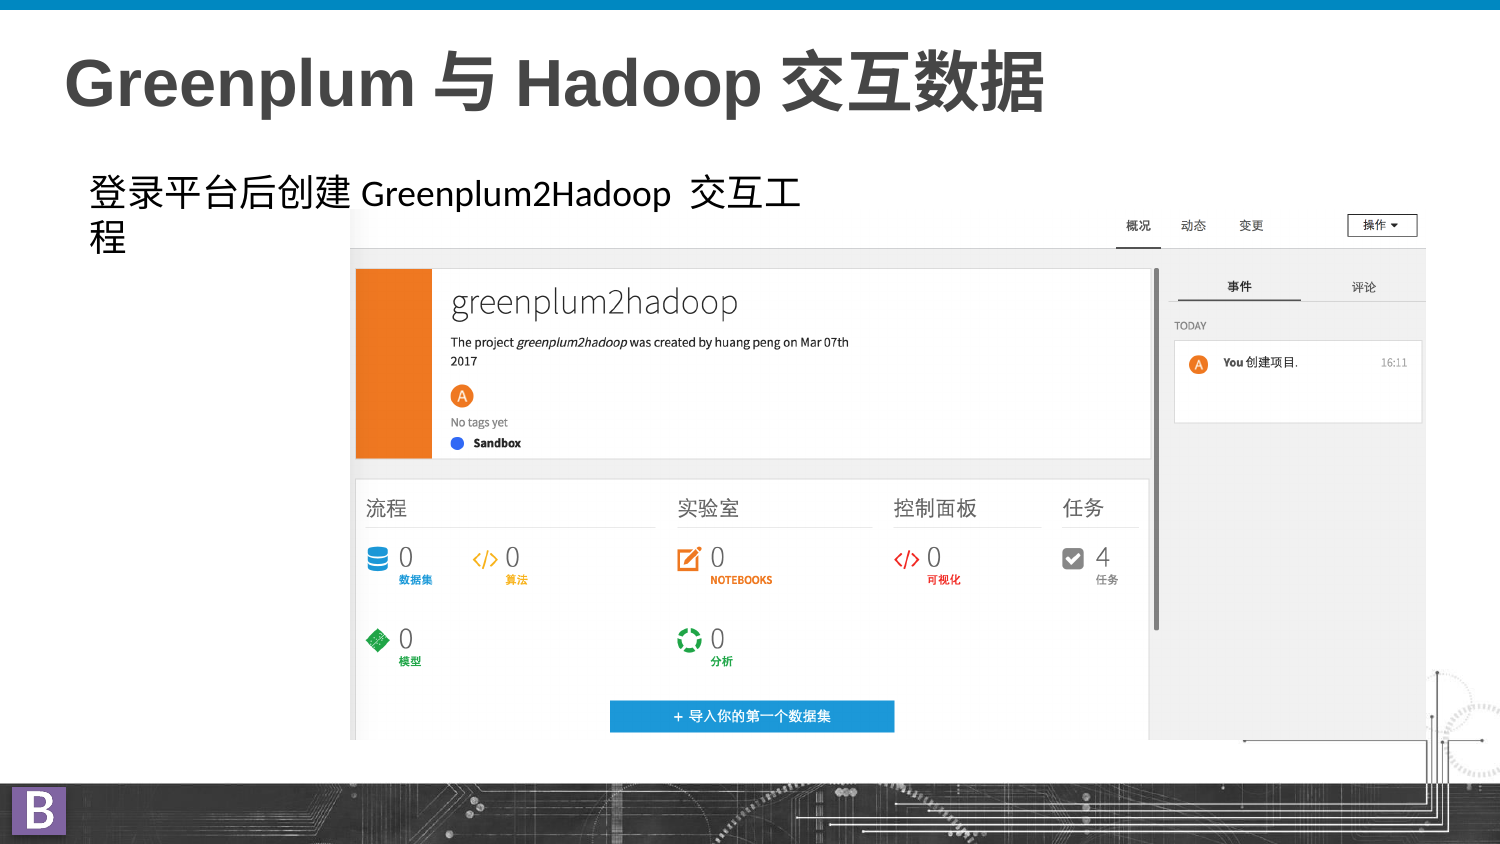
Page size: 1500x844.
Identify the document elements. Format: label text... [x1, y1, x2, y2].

picture [0, 11, 1500, 844]
text_box 登录平台后创建Greenplum2Hadoop 交互工程 [75, 161, 850, 266]
title Greenplum与Hadoop交互数据 [64, 40, 1436, 121]
